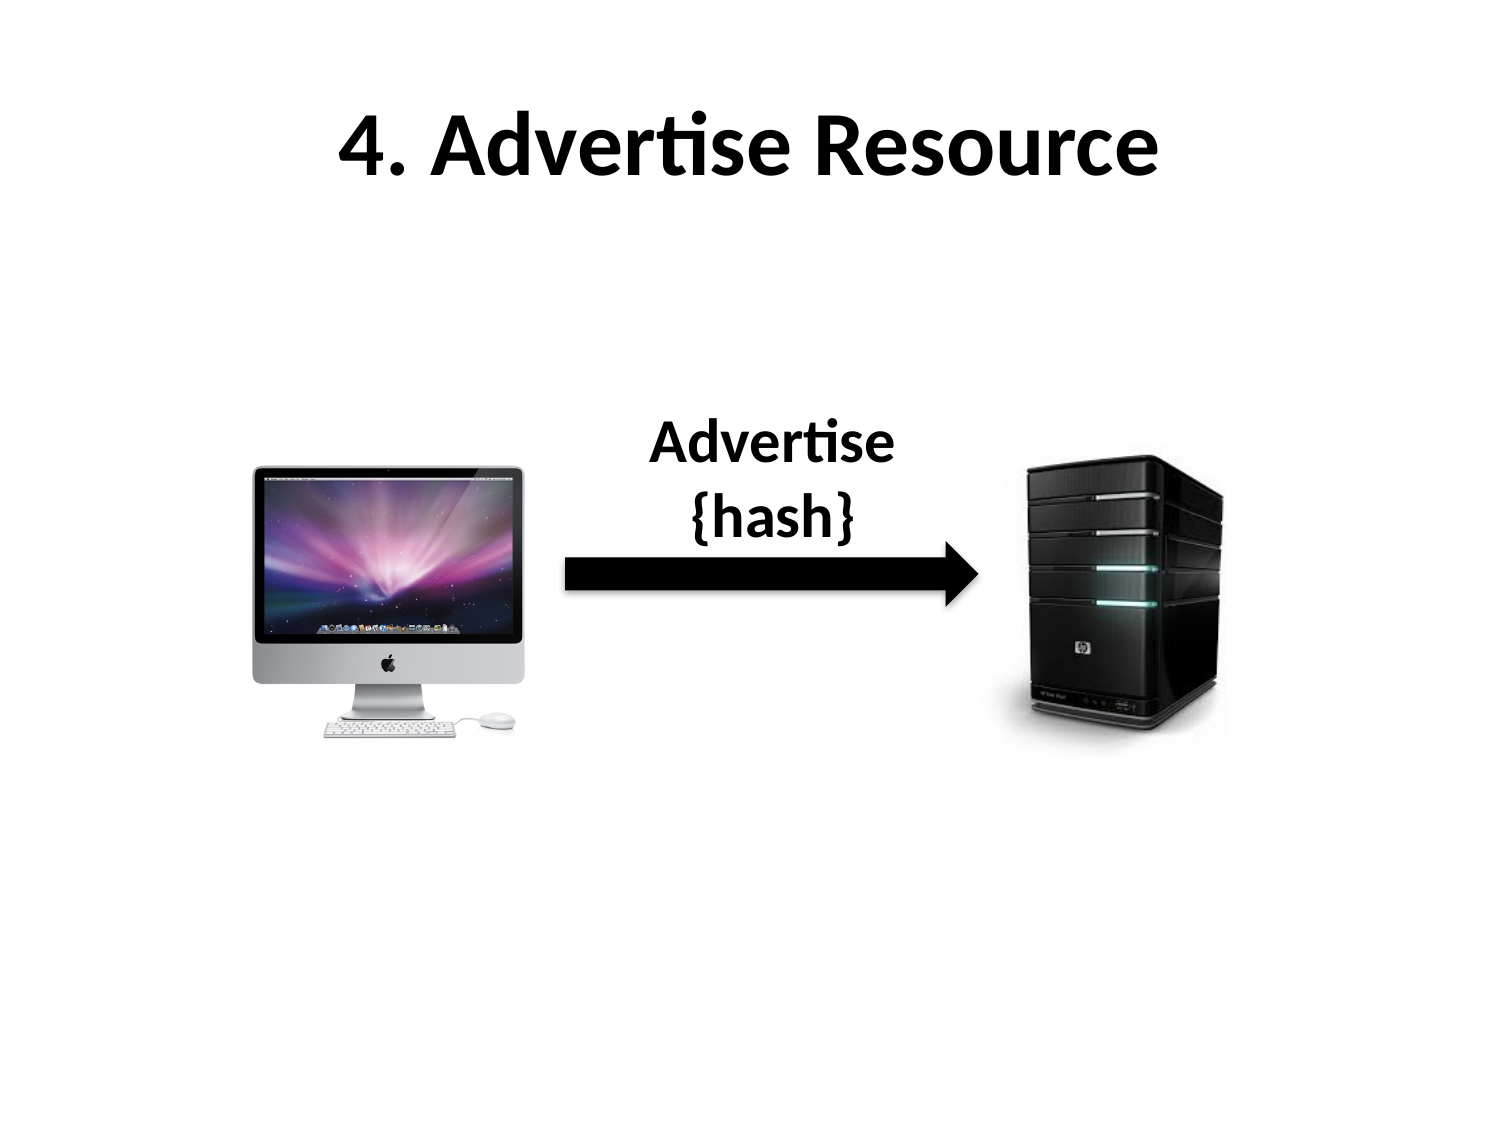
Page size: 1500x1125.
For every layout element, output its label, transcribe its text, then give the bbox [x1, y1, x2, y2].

picture [251, 465, 566, 739]
text_box [571, 557, 973, 608]
picture [978, 424, 1244, 768]
title 4. Advertise Resource [75, 45, 1425, 233]
text_box Advertise {hash} [543, 392, 1003, 557]
